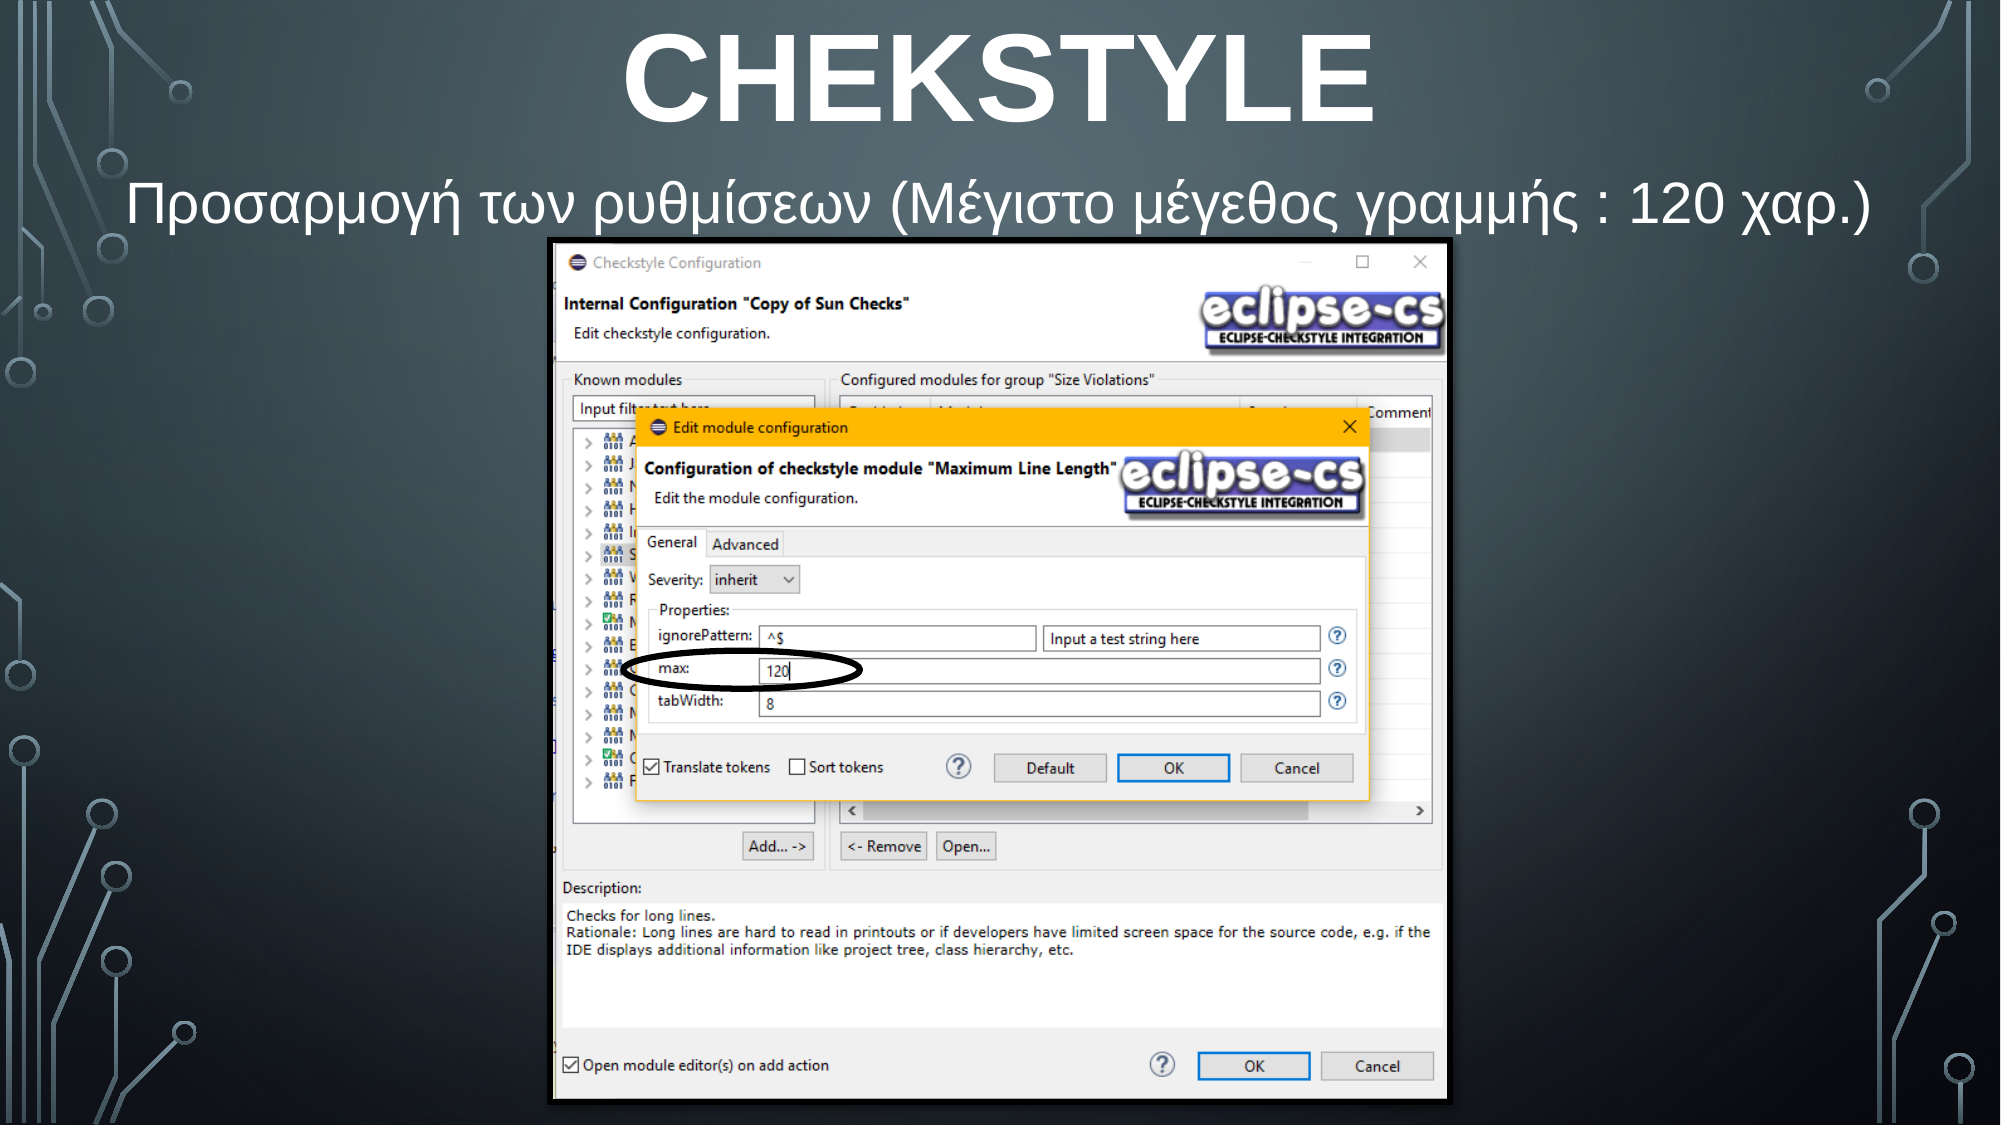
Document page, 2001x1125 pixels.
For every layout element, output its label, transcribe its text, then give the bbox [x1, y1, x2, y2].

text_box Προσαρμογή των ρυθμίσεων (Μέγιστο μέγεθος γραμμής : 120 χαρ.) [0, 157, 2000, 243]
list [552, 242, 1448, 1099]
text_box chekstyle [0, 0, 2000, 157]
